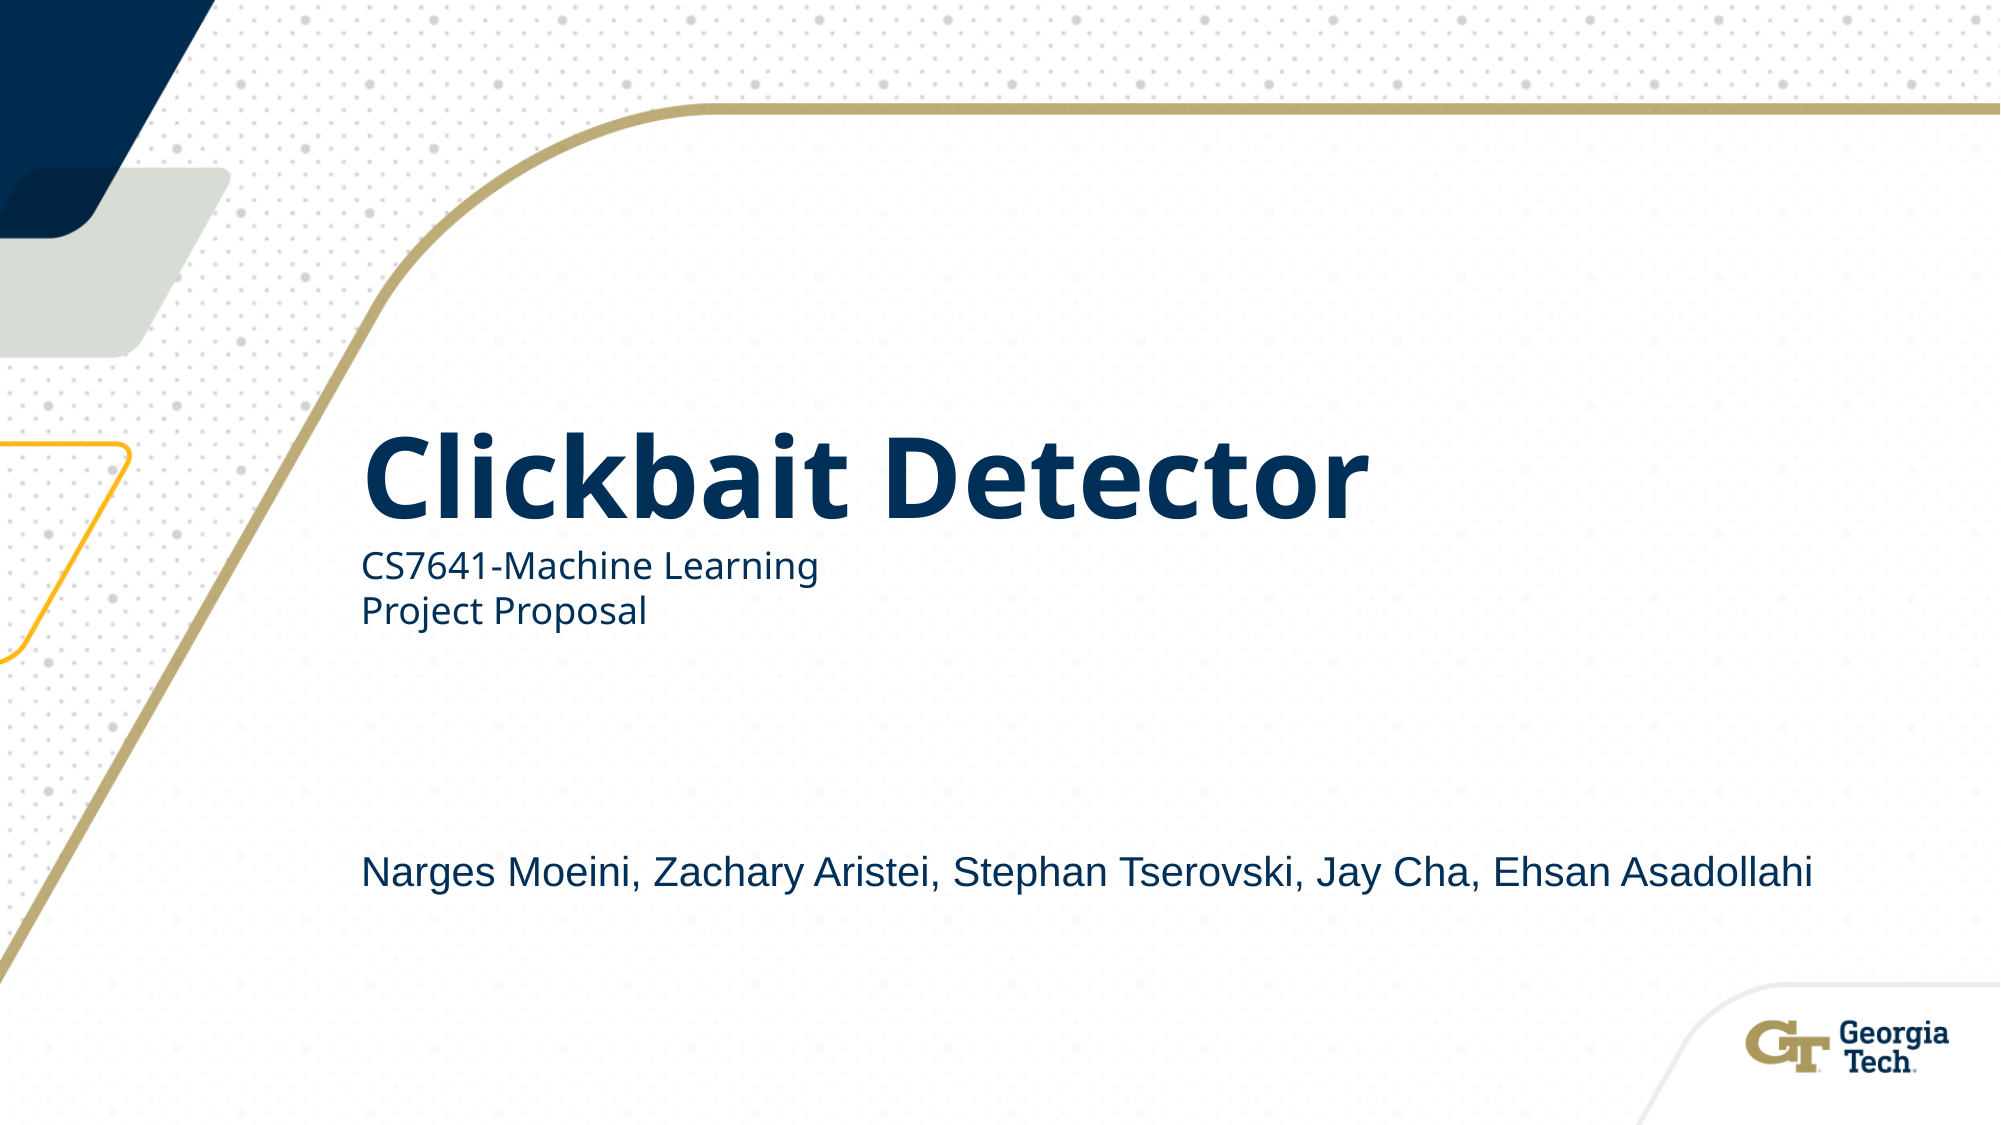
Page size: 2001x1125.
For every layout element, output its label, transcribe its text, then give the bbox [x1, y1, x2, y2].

title Clickbait Detector [346, 368, 1976, 579]
list Narges Moeini, Zachary Aristei, Stephan Tserovski, Jay Cha, Ehsan Asadollahi [346, 837, 1940, 940]
picture [0, 0, 2001, 1125]
text_box CS7641-Machine Learning Project Proposal [346, 534, 1369, 640]
